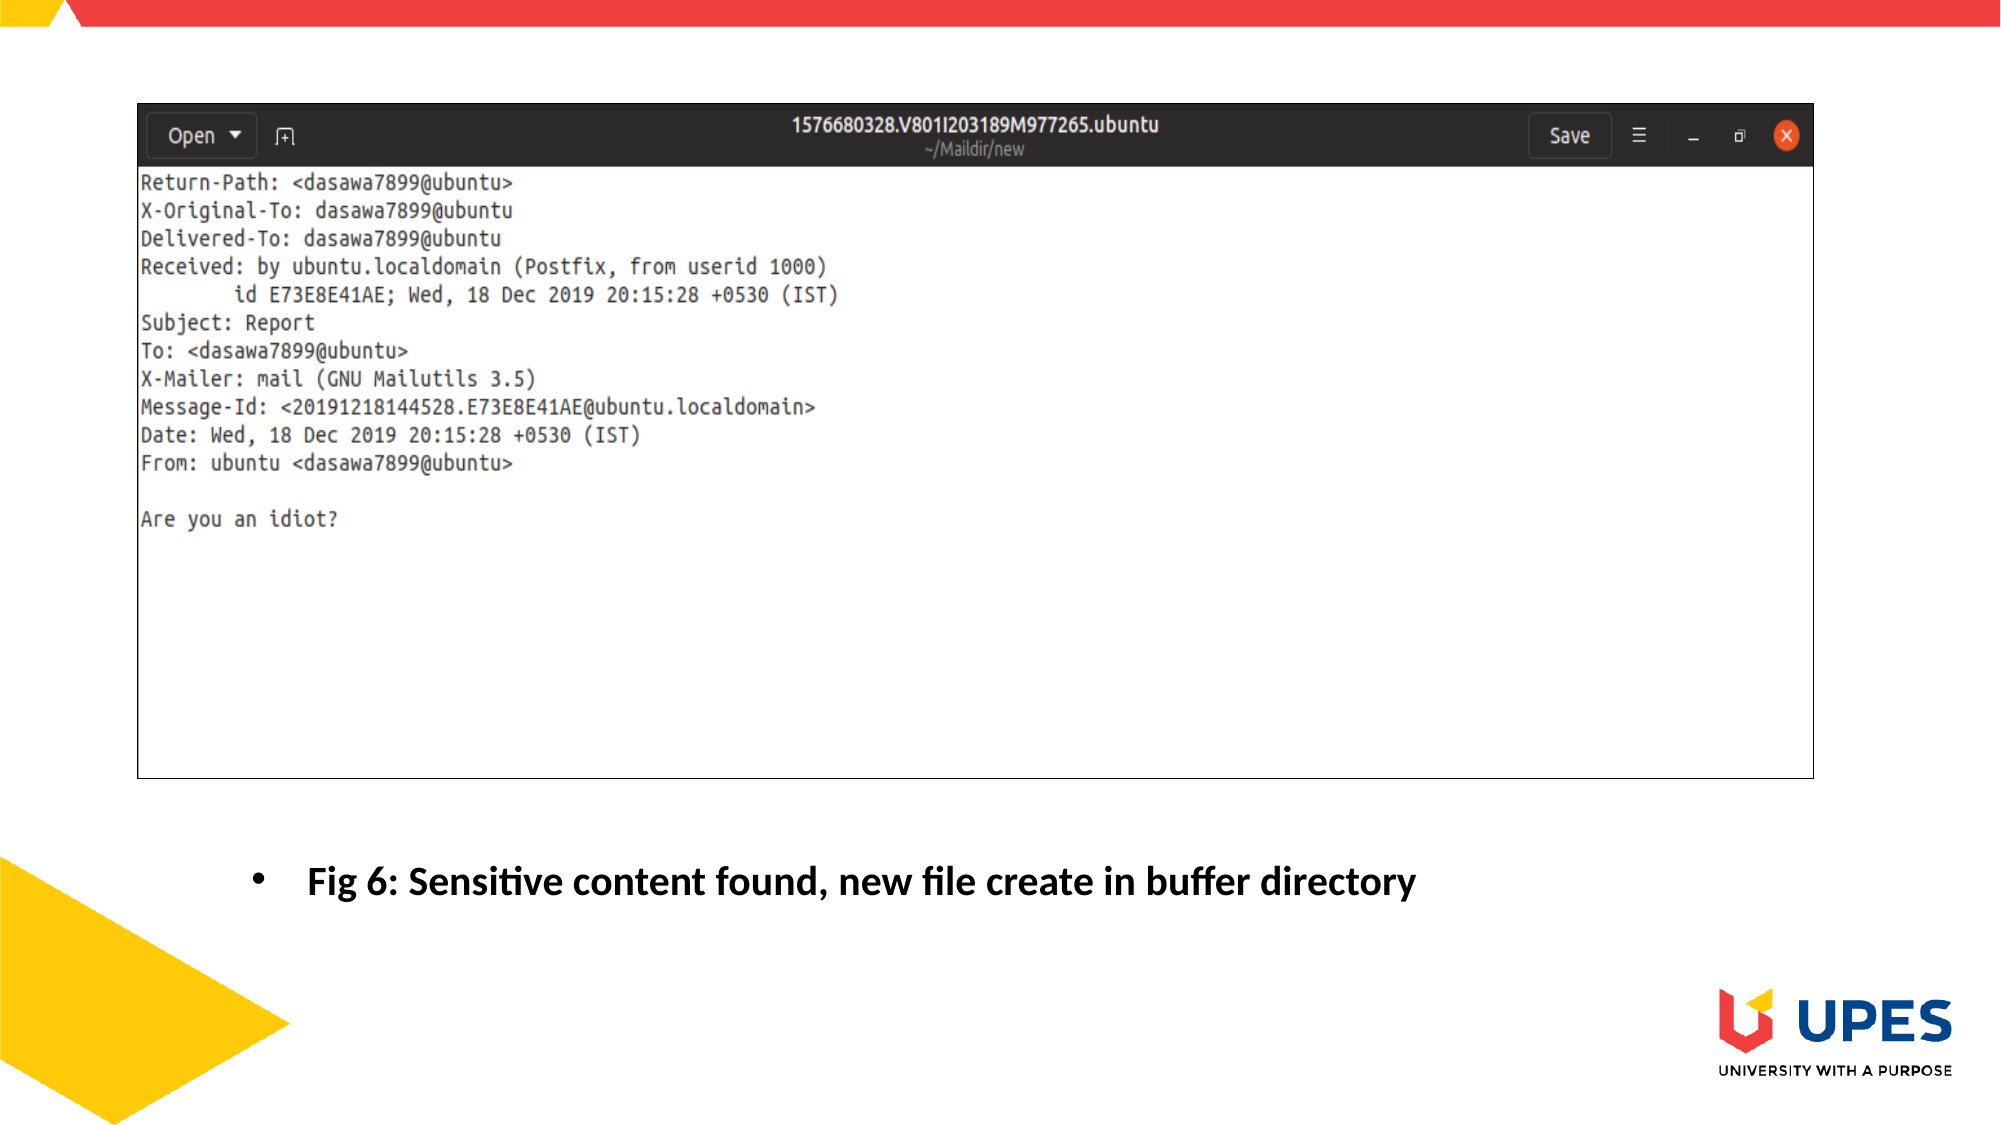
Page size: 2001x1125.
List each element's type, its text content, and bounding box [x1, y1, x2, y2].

list Fig 6: Sensitive content found, new file create in buffer directory [243, 845, 1565, 936]
picture [0, 0, 2001, 1125]
